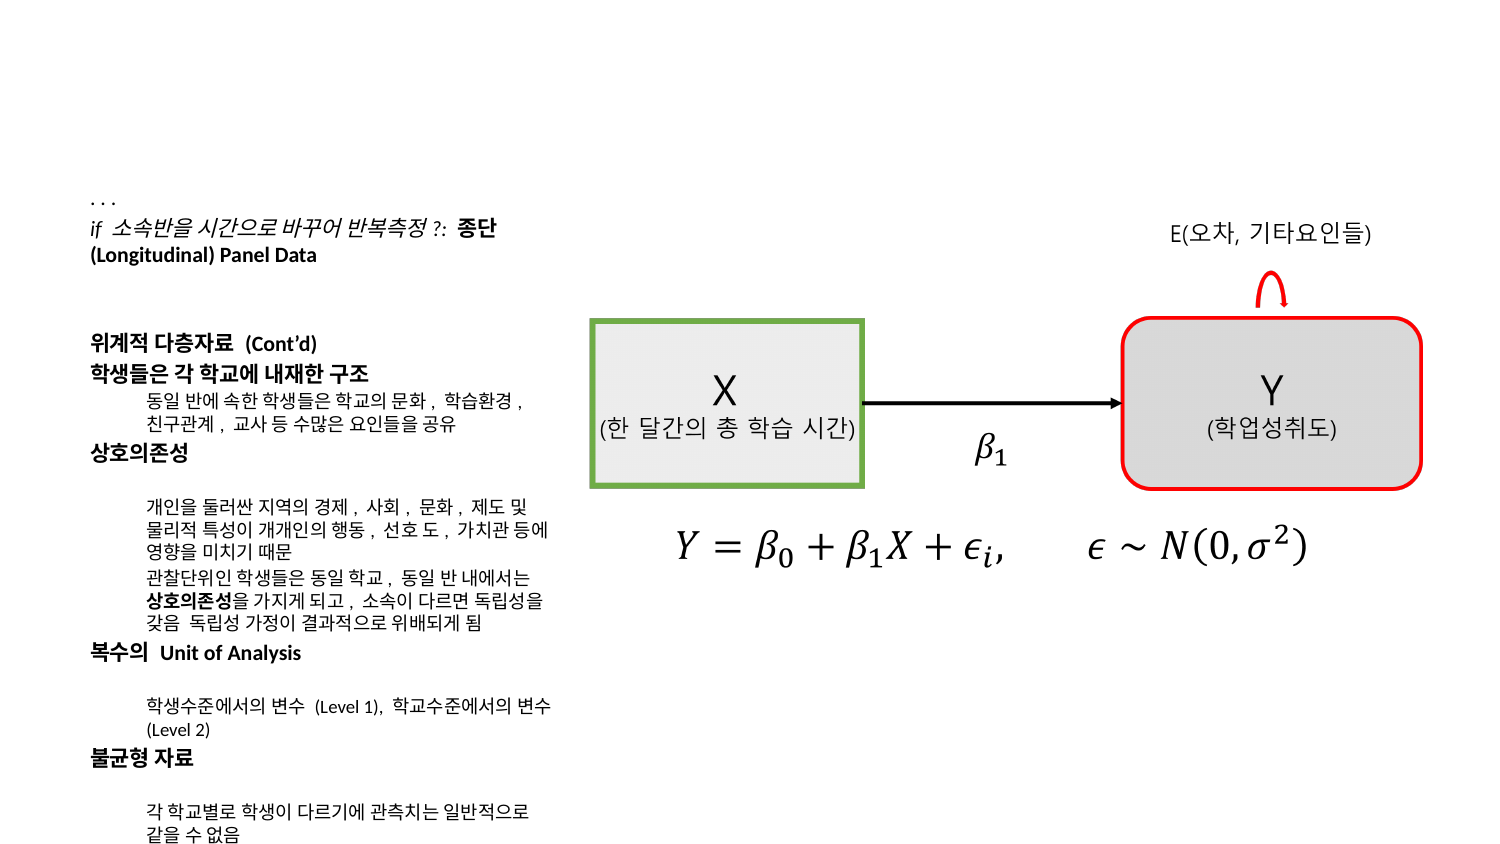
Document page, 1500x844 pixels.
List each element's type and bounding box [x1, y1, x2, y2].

picture [585, 212, 1424, 574]
